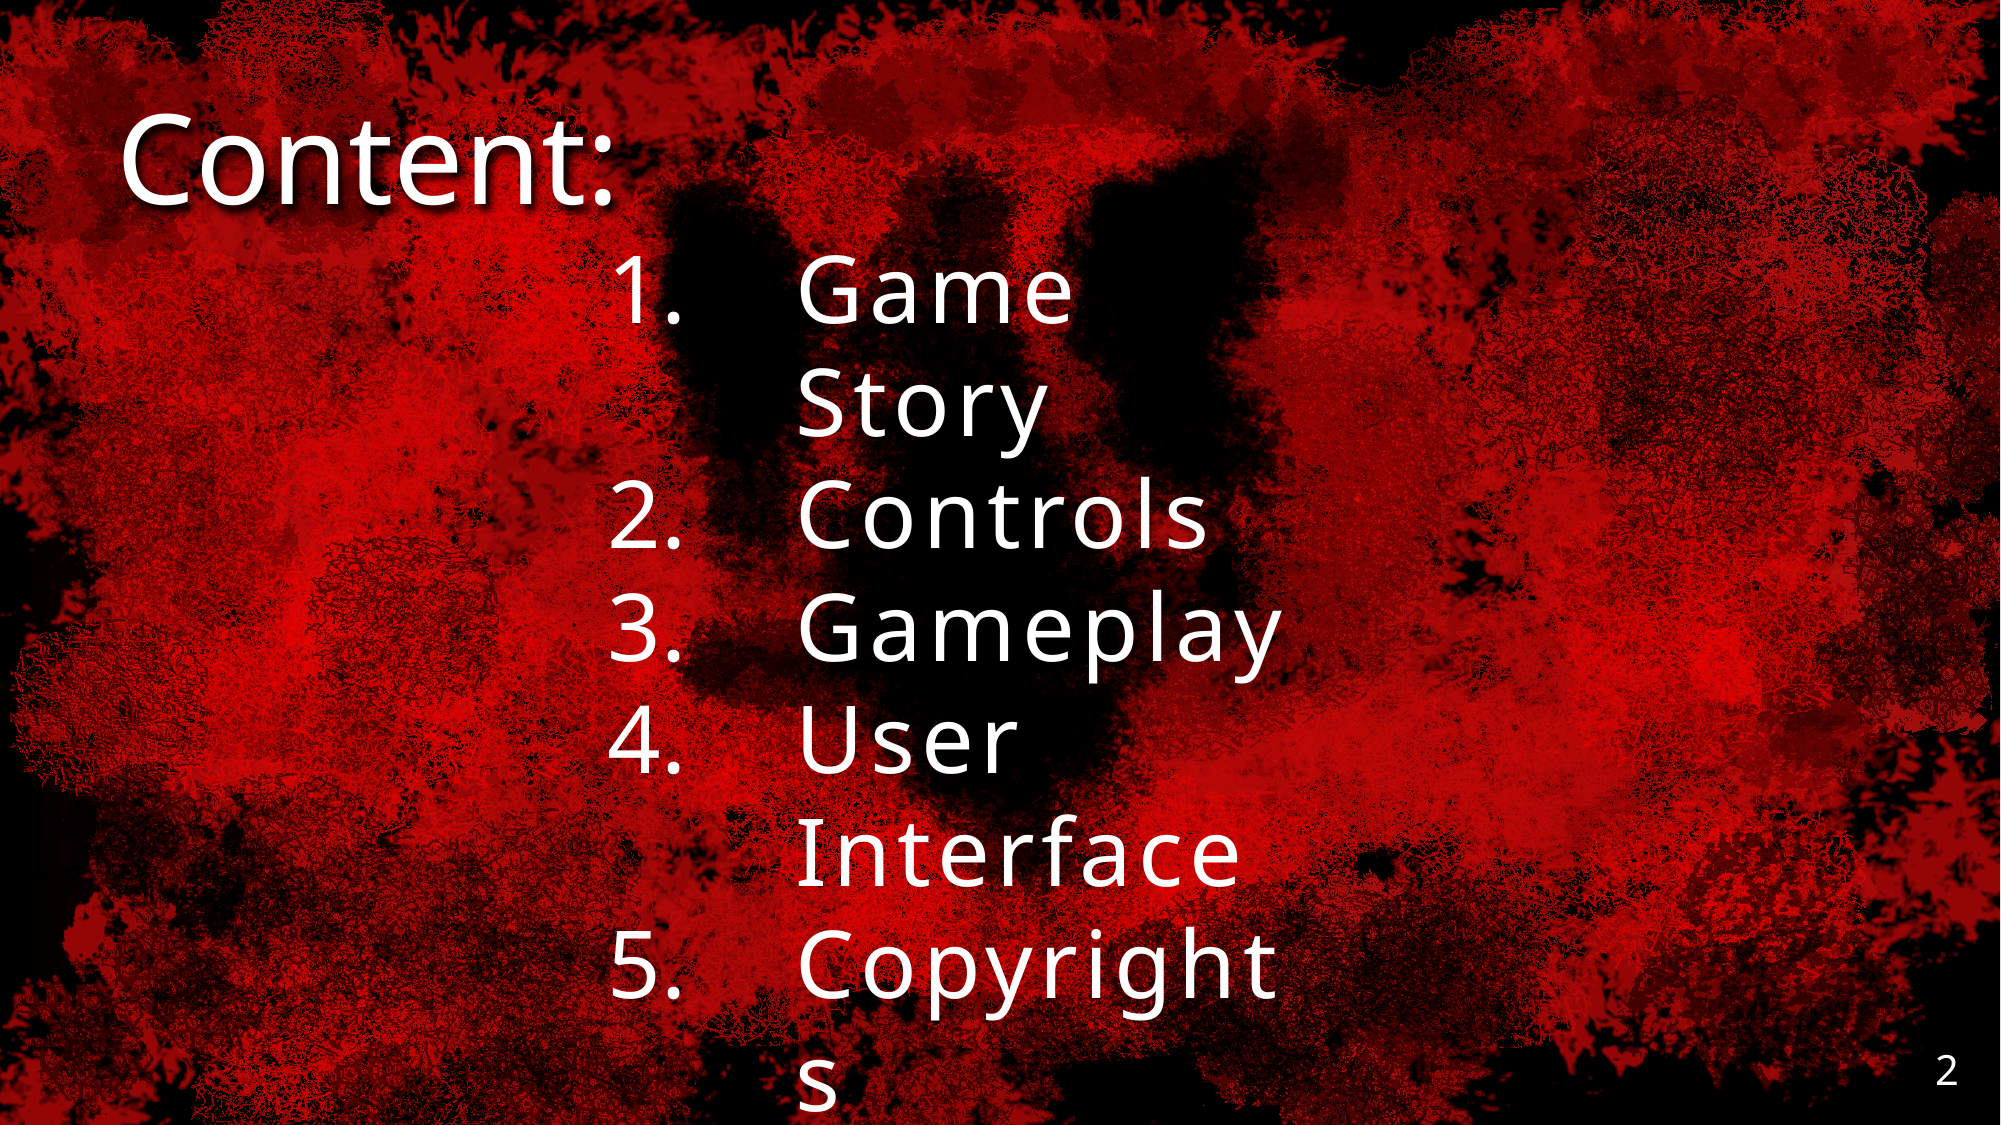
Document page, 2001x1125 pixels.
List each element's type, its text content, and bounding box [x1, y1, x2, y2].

text_box Game Story Controls Gameplay User Interface Copyrights [593, 250, 1328, 1125]
text_box Content: [101, 72, 1798, 237]
picture [0, 0, 2001, 1125]
slide_number 2 [1524, 1042, 1975, 1103]
